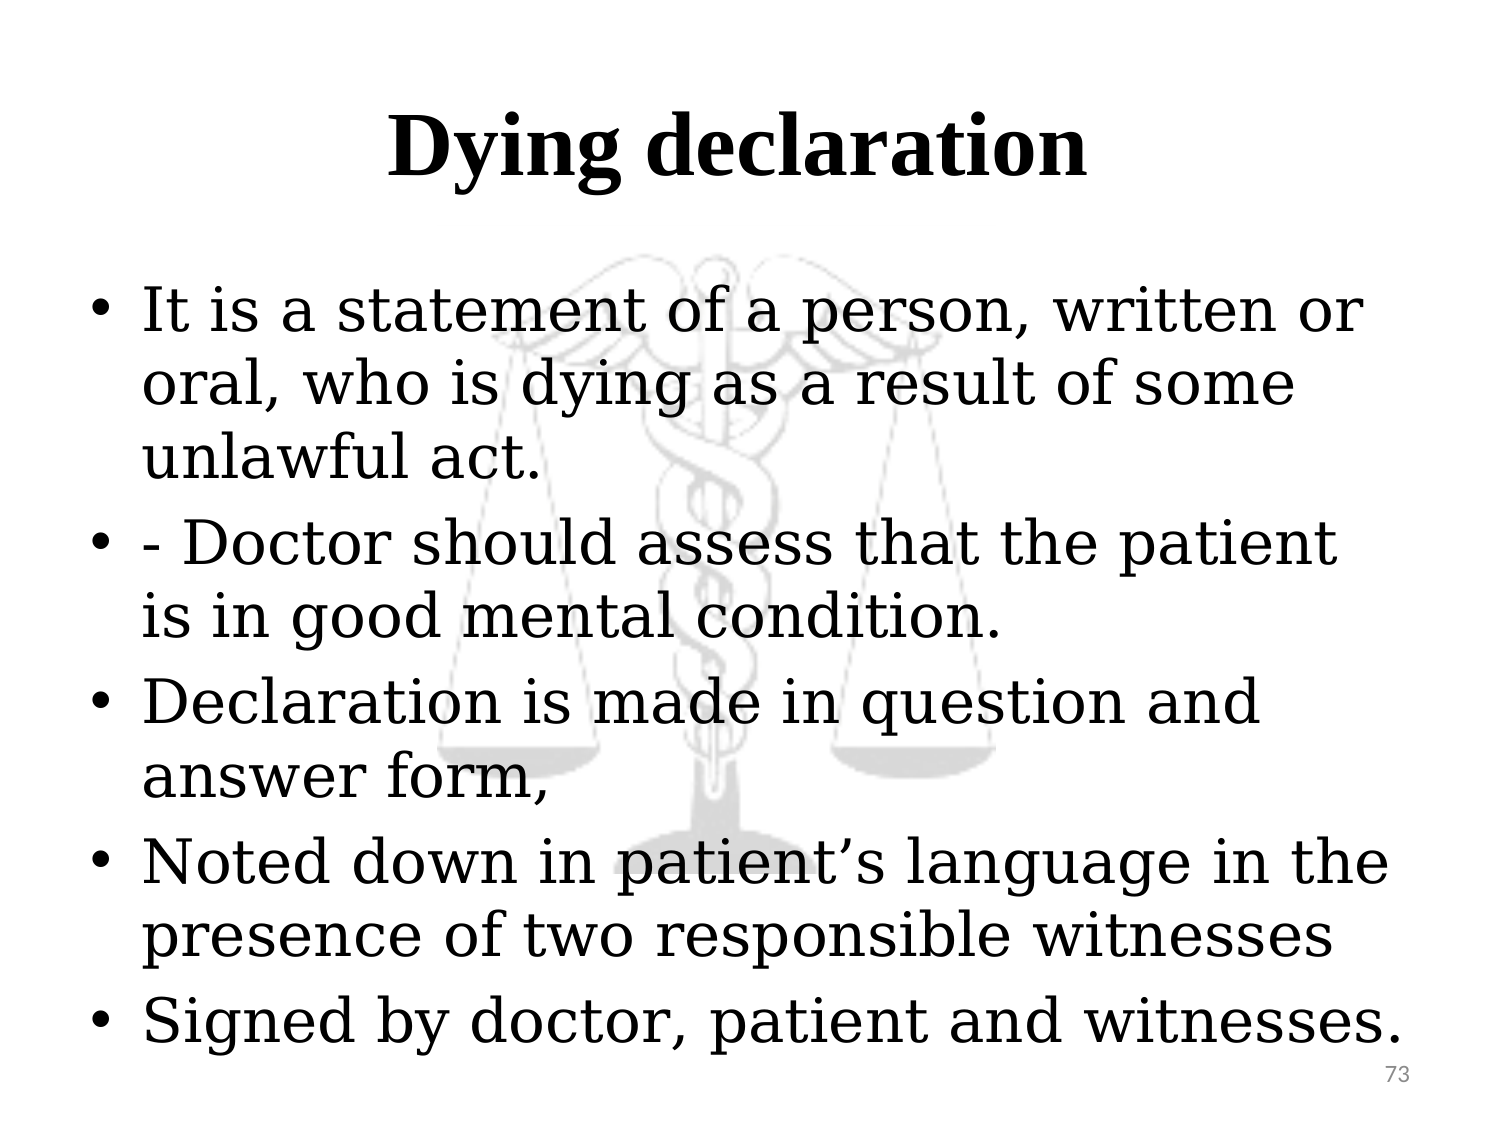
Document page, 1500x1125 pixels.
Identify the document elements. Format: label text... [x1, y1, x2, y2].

list It is a statement of a person, written or oral, who is dying as a result of some unlawful act. - Doctor should assess that the patient is in good mental condition. Declaration is made in question and answer form, Noted down in patient’s language in the presence of two responsible witnesses Signed by doctor, patient and witnesses. [75, 262, 1425, 1075]
slide_number 73 [1074, 1042, 1425, 1103]
picture [437, 224, 996, 875]
title Dying declaration [75, 45, 1425, 233]
